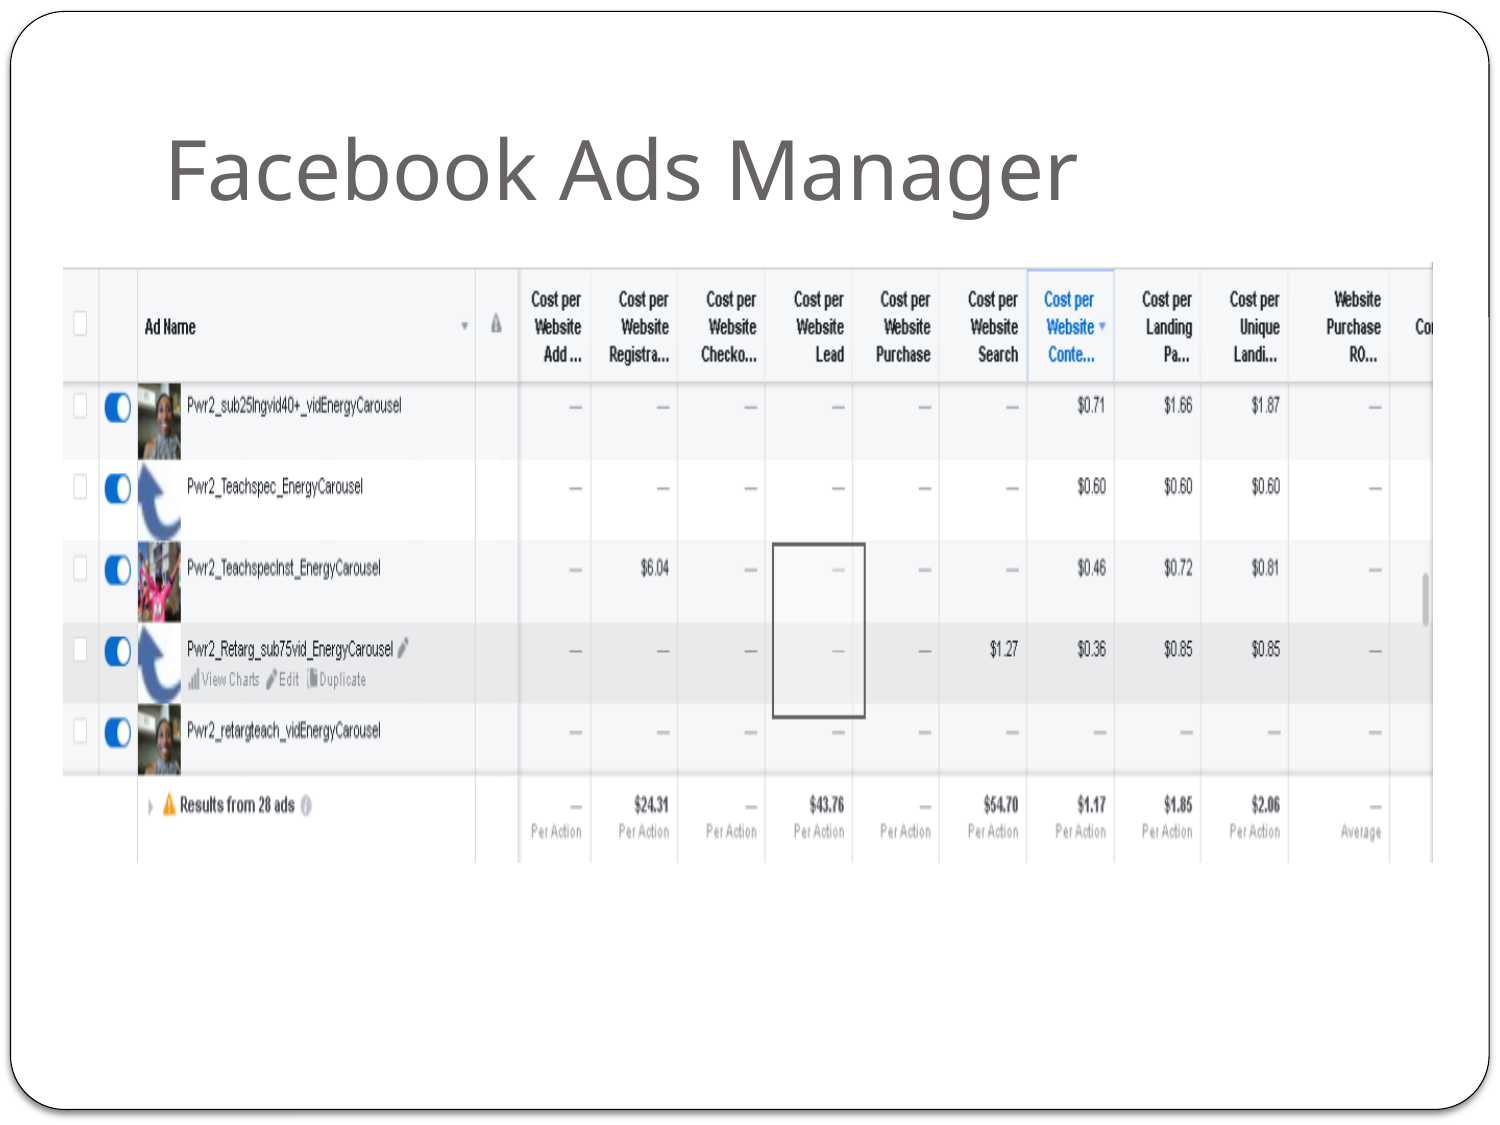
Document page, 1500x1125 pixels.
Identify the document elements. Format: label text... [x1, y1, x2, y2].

title Facebook Ads Manager [150, 45, 1425, 233]
picture [63, 262, 1433, 863]
